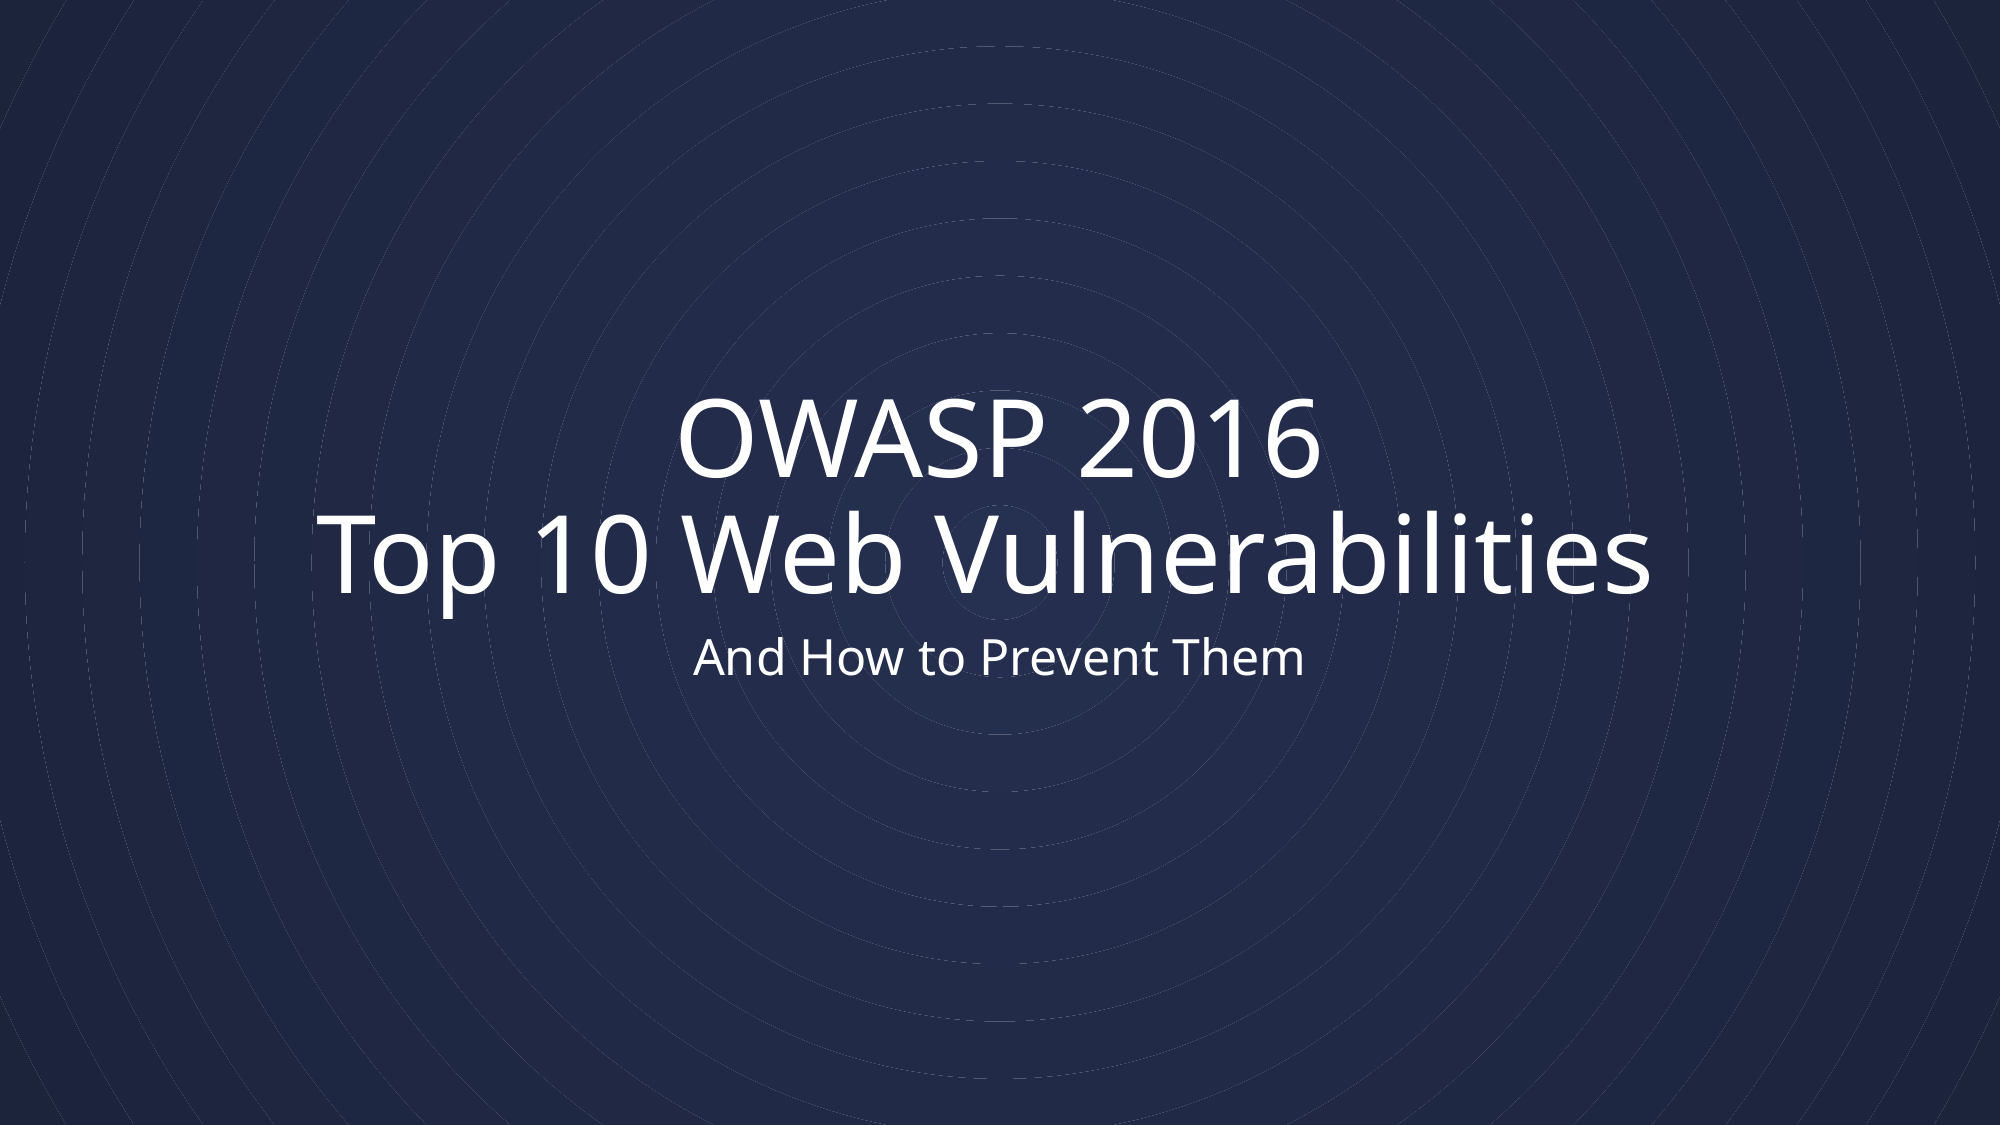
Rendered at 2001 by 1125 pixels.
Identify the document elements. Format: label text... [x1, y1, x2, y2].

title OWASP 2016 Top 10 Web Vulnerabilities [249, 187, 1750, 624]
list And How to Prevent Them [249, 624, 1750, 813]
